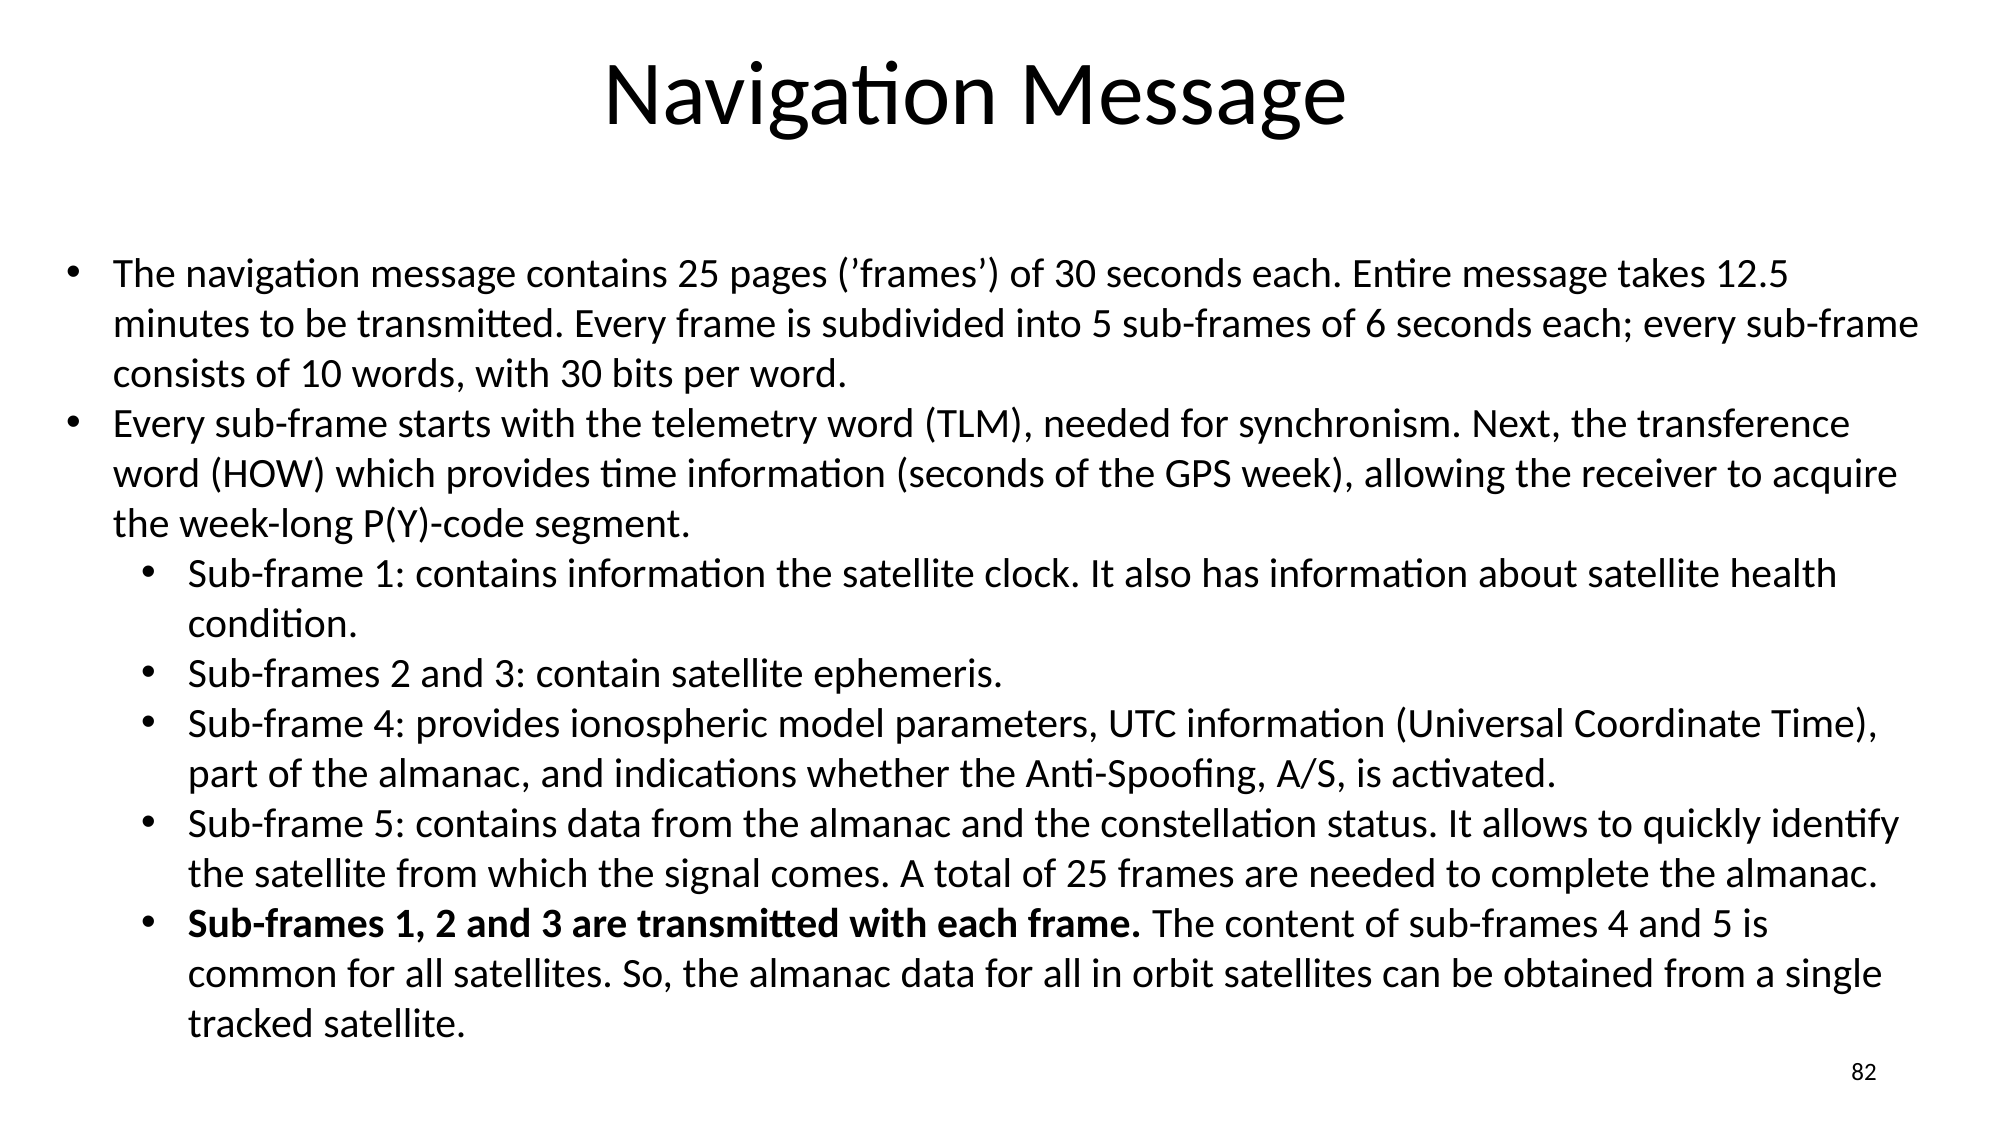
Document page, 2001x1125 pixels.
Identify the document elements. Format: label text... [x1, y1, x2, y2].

text_box The navigation message contains 25 pages (’frames’) of 30 seconds each. Entire message takes 12.5 minutes to be transmitted. Every frame is subdivided into 5 sub-frames of 6 seconds each; every sub-frame consists of 10 words, with 30 bits per word. Every sub-frame starts with the telemetry word (TLM), needed for synchronism. Next, the transference word (HOW) which provides time information (seconds of the GPS week), allowing the receiver to acquire the week-long P(Y)-code segment. Sub-frame 1: contains information the satellite clock. It also has information about satellite health condition. Sub-frames 2 and 3: contain satellite ephemeris. Sub-frame 4: provides ionospheric model parameters, UTC information (Universal Coordinate Time), part of the almanac, and indications whether the Anti-Spoofing, A/S, is activated. Sub-frame 5: contains data from the almanac and the constellation status. It allows to quickly identify the satellite from which the signal comes. A total of 25 frames are needed to complete the almanac. Sub-frames 1, 2 and 3 are transmitted with each frame. The content of sub-frames 4 and 5 is common for all satellites. So, the almanac data for all in orbit satellites can be obtained from a single tracked satellite. [58, 238, 1932, 1081]
slide_number 82 [1534, 736, 1885, 1125]
text_box Navigation Message [30, 25, 1922, 151]
